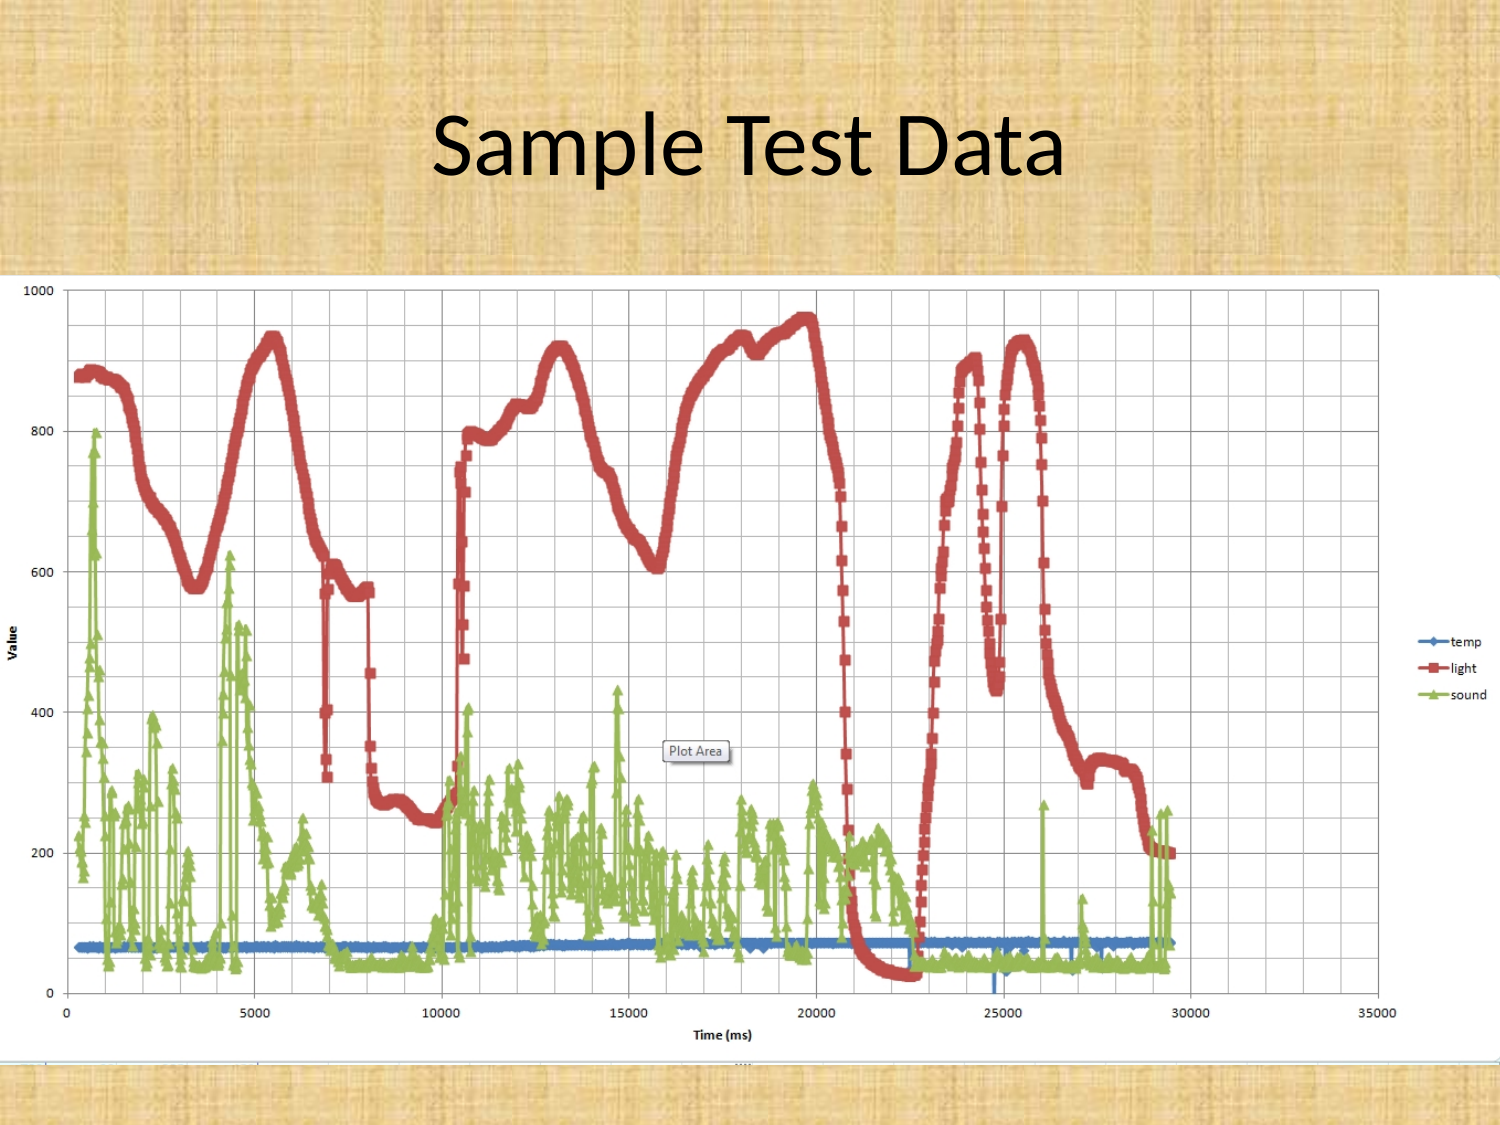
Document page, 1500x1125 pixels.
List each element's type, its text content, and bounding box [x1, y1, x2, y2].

picture [0, 0, 1500, 1125]
title Sample Test Data [75, 45, 1425, 233]
